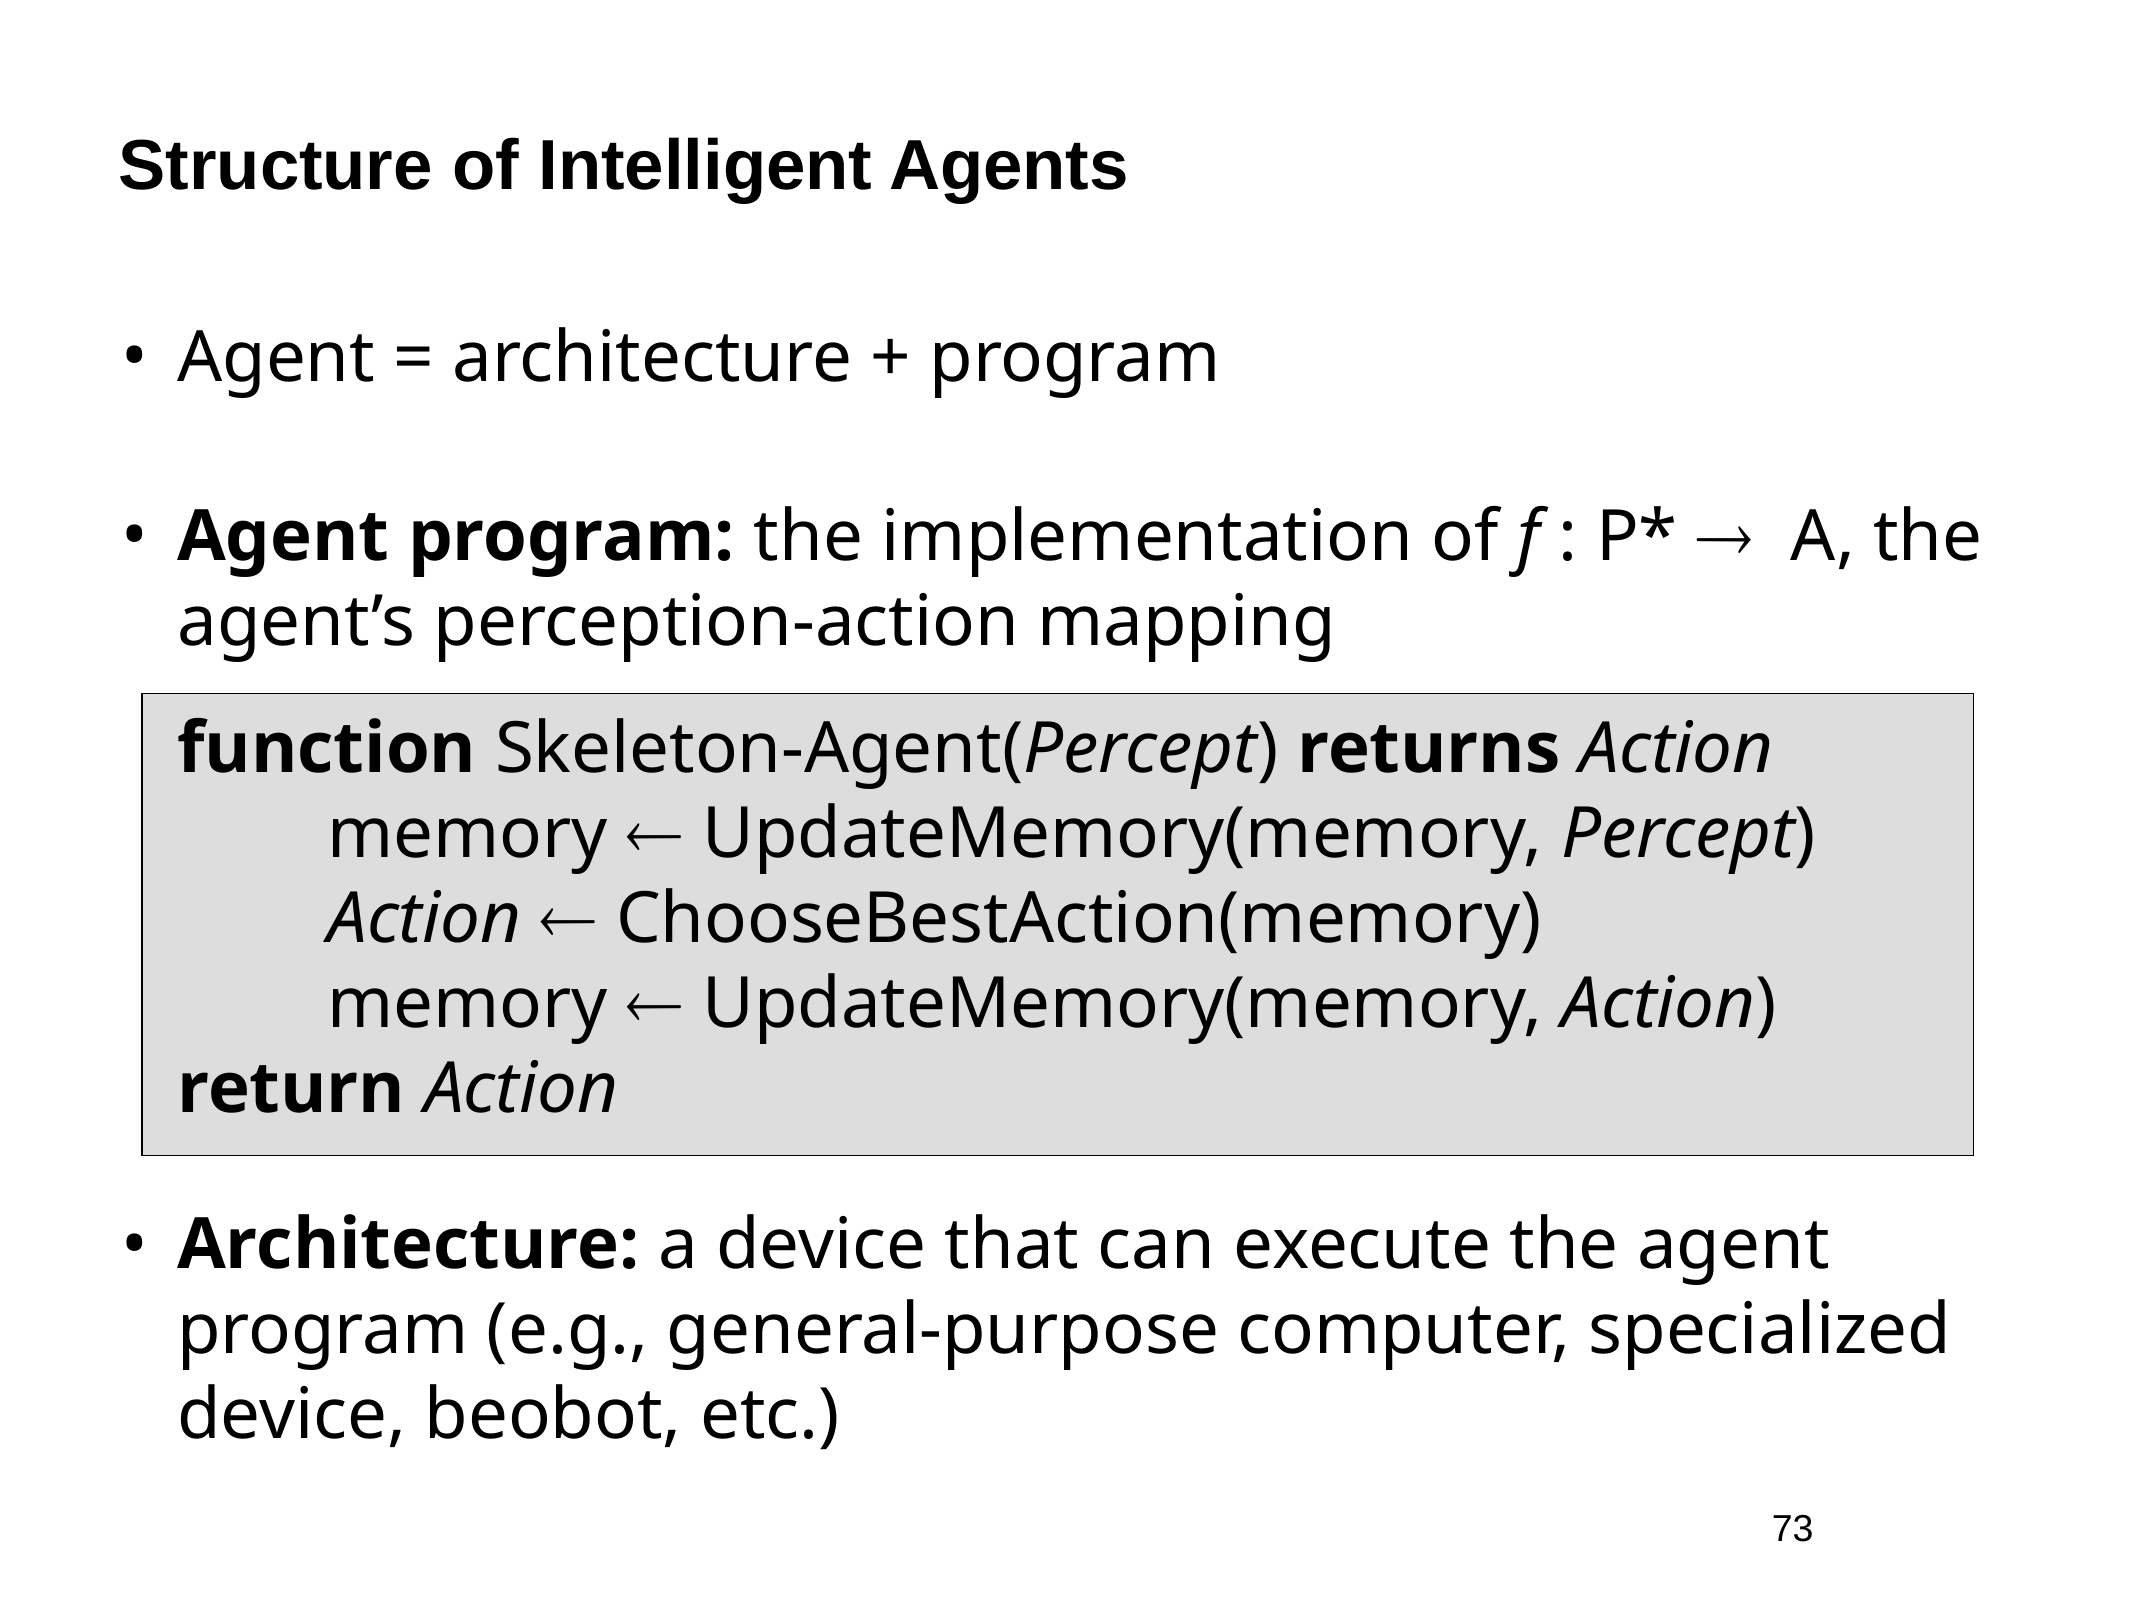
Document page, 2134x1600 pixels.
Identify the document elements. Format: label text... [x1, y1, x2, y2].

slide_number 73 [1569, 1452, 2016, 1561]
list Agent = architecture + program Agent program: the implementation of f : P*  A, the agent’s perception-action mapping function Skeleton-Agent(Percept) returns Action memory  UpdateMemory(memory, Percept) Action  ChooseBestAction(memory) memory  UpdateMemory(memory, Action) return Action Architecture: a device that can execute the agent program (e.g., general-purpose computer, specialized device, beobot, etc.) [105, 301, 2016, 1600]
title Structure of Intelligent Agents [109, 0, 2014, 213]
